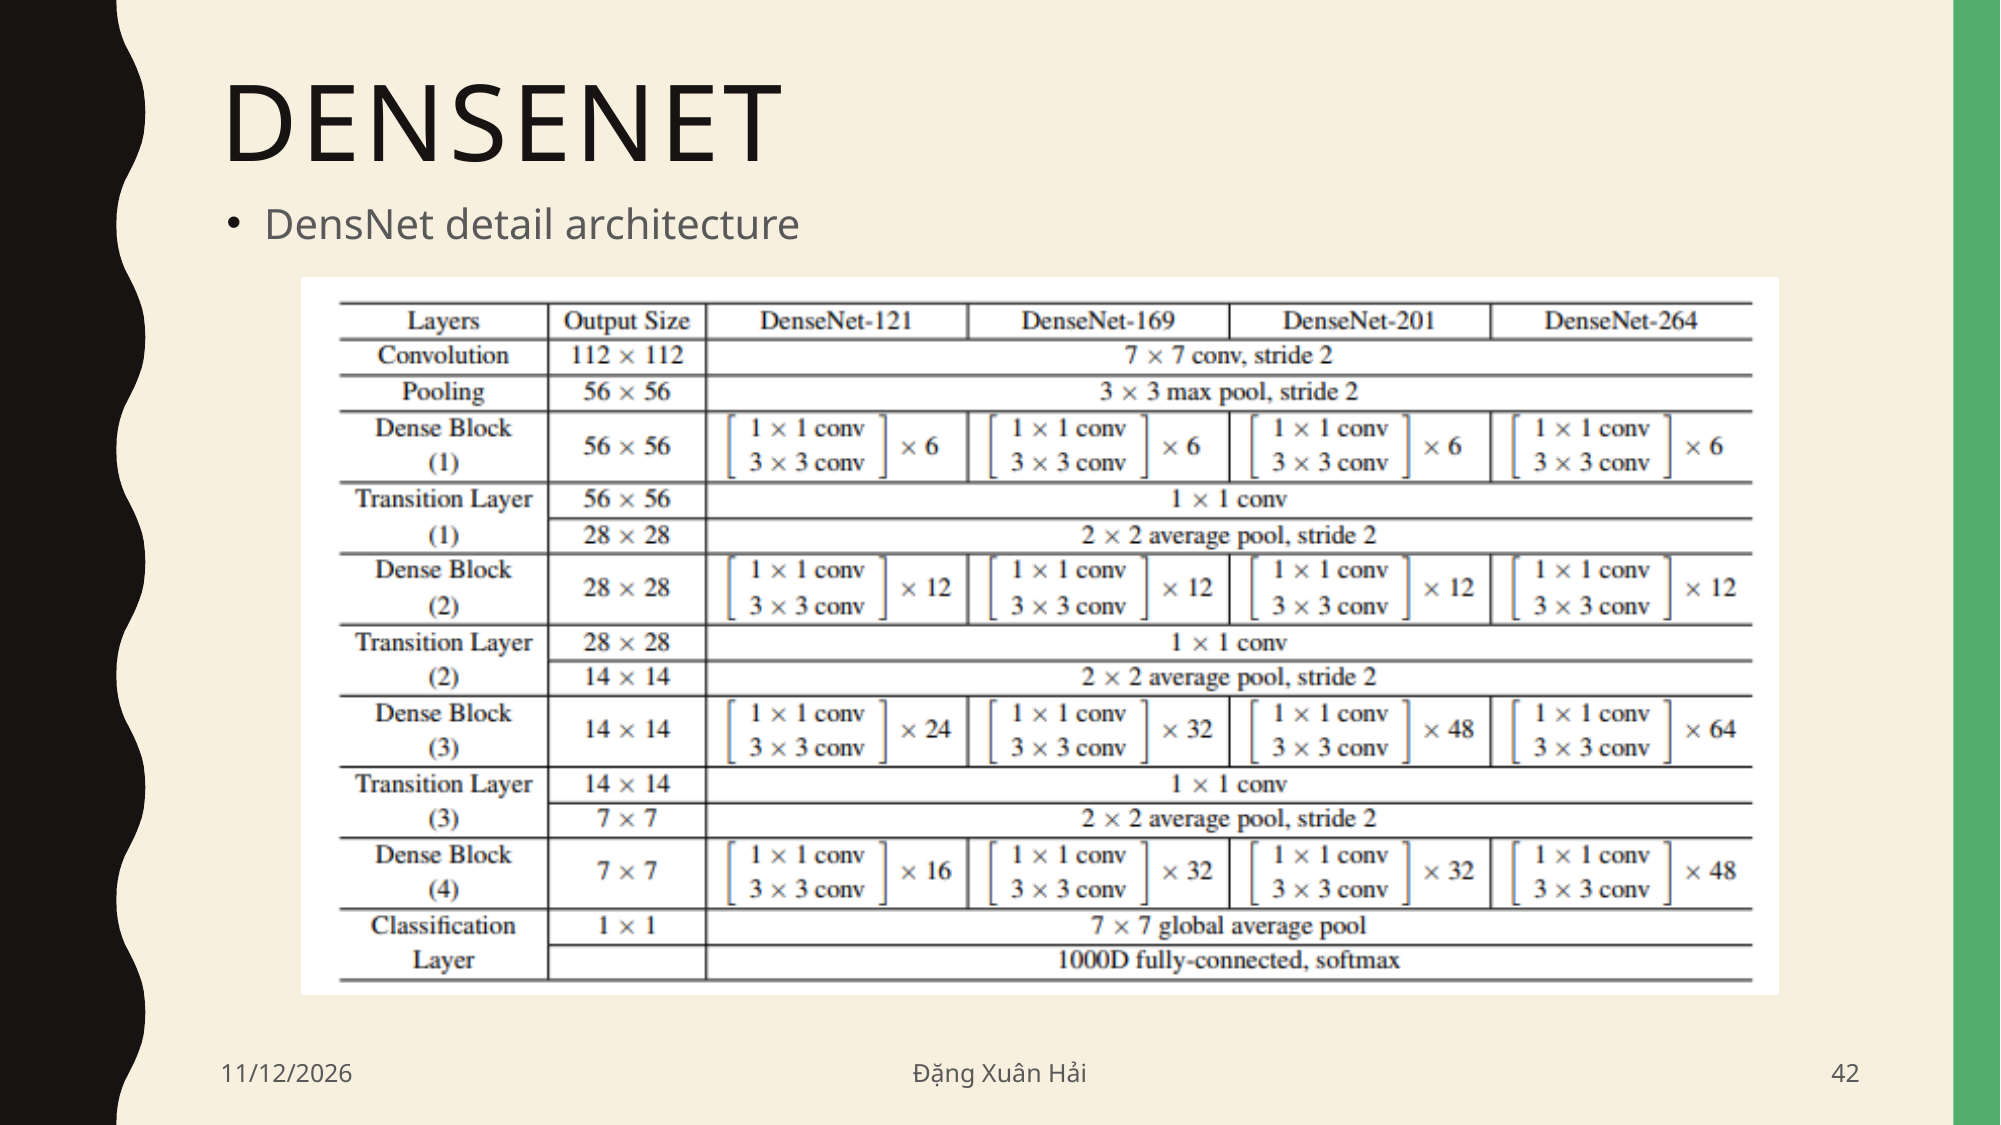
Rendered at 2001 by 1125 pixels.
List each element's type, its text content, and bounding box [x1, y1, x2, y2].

picture [301, 277, 1779, 995]
title DenseNet [205, 62, 1875, 308]
list DensNet detail architecture [211, 185, 1882, 257]
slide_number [205, 1045, 588, 1103]
footer Đặng Xuân Hải [662, 1045, 1338, 1103]
slide_number 42 [1412, 1045, 1875, 1103]
